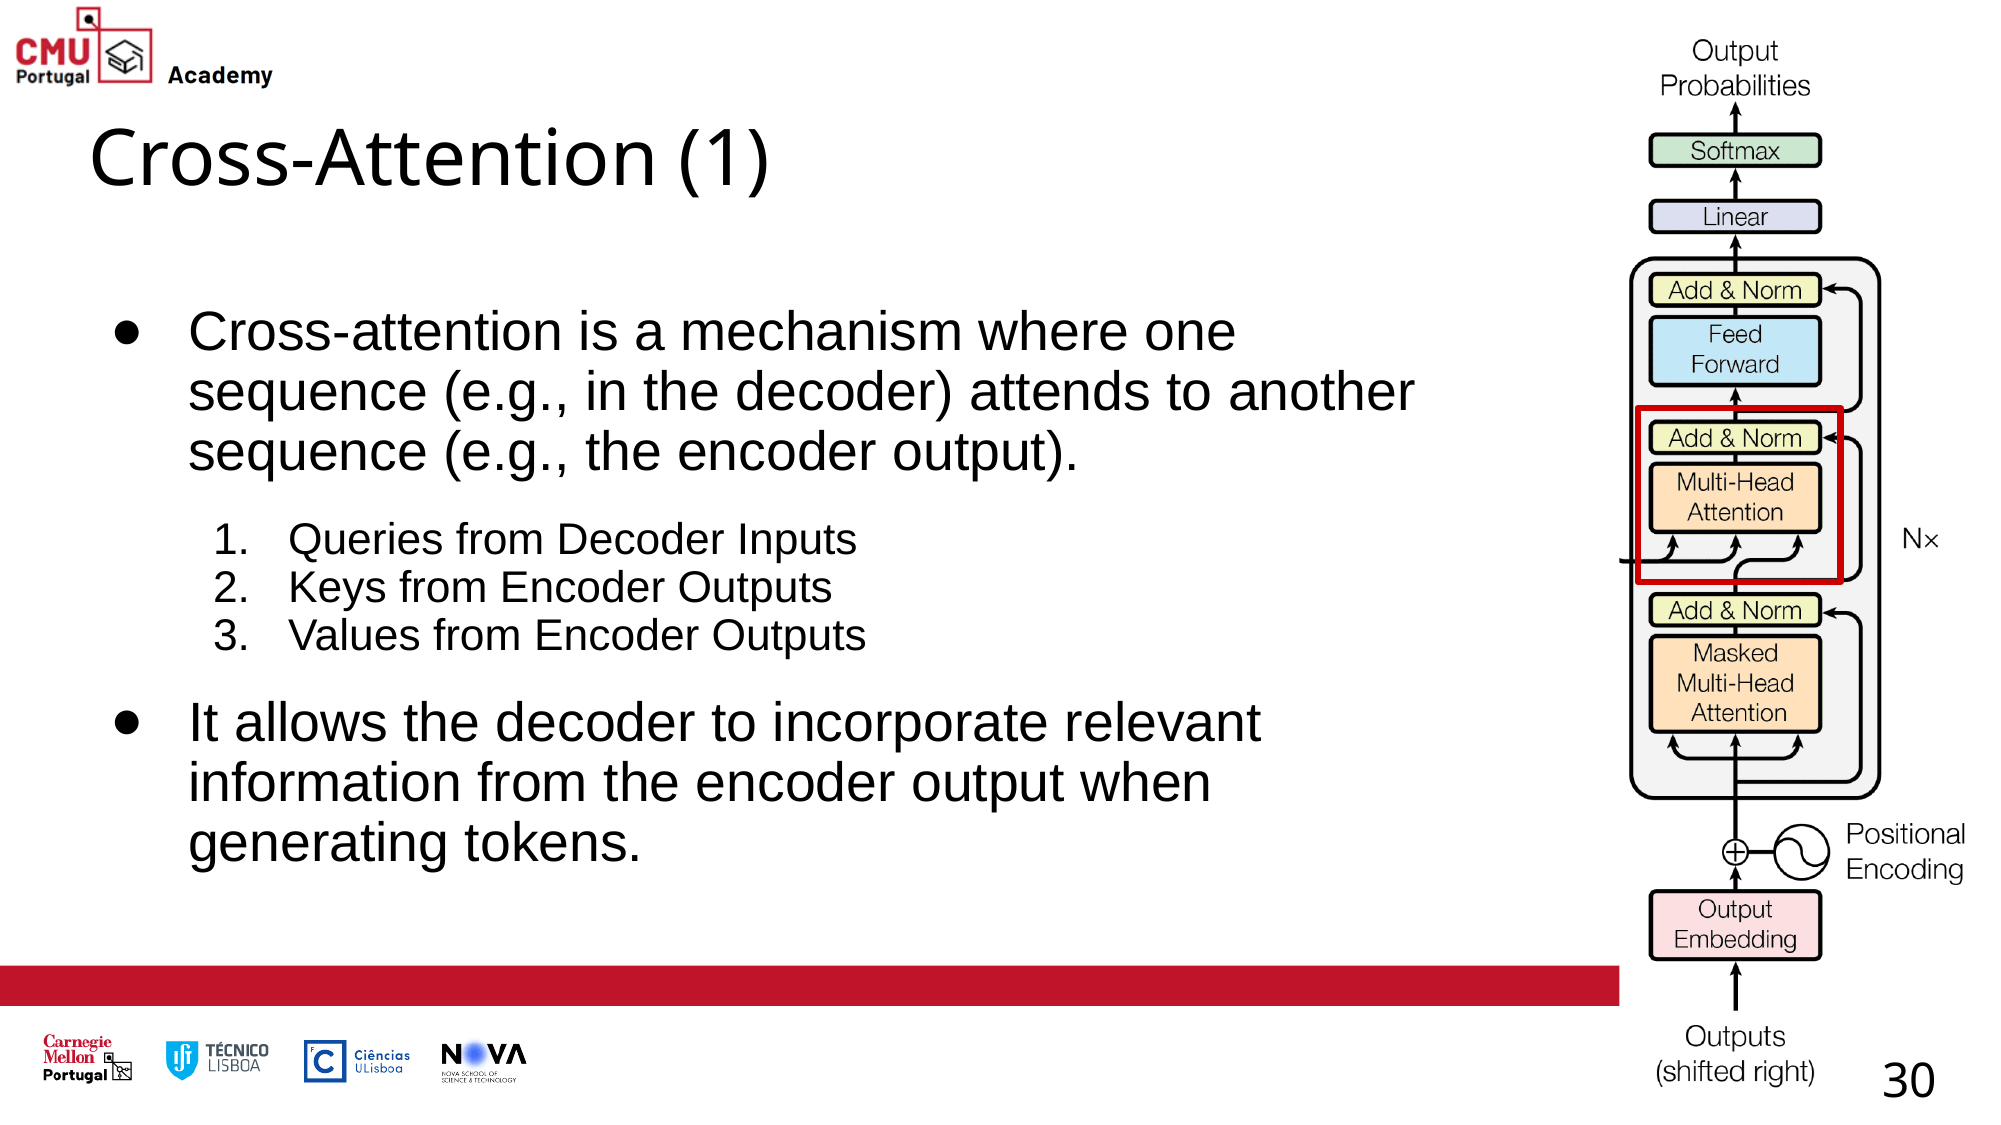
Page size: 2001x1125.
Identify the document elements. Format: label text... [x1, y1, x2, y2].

list Cross-attention is a mechanism where one sequence (e.g., in the decoder) attends to another sequence (e.g., the encoder output). Queries from Decoder Inputs Keys from Encoder Outputs Values from Encoder Outputs It allows the decoder to incorporate relevant information from the encoder output when generating tokens. [68, 282, 1493, 920]
picture [1619, 36, 2000, 1088]
text_box 30 [1830, 1097, 1953, 1103]
picture [0, 1011, 583, 1110]
title Cross-Attention (1) [68, 97, 1614, 223]
picture [5, 3, 275, 92]
